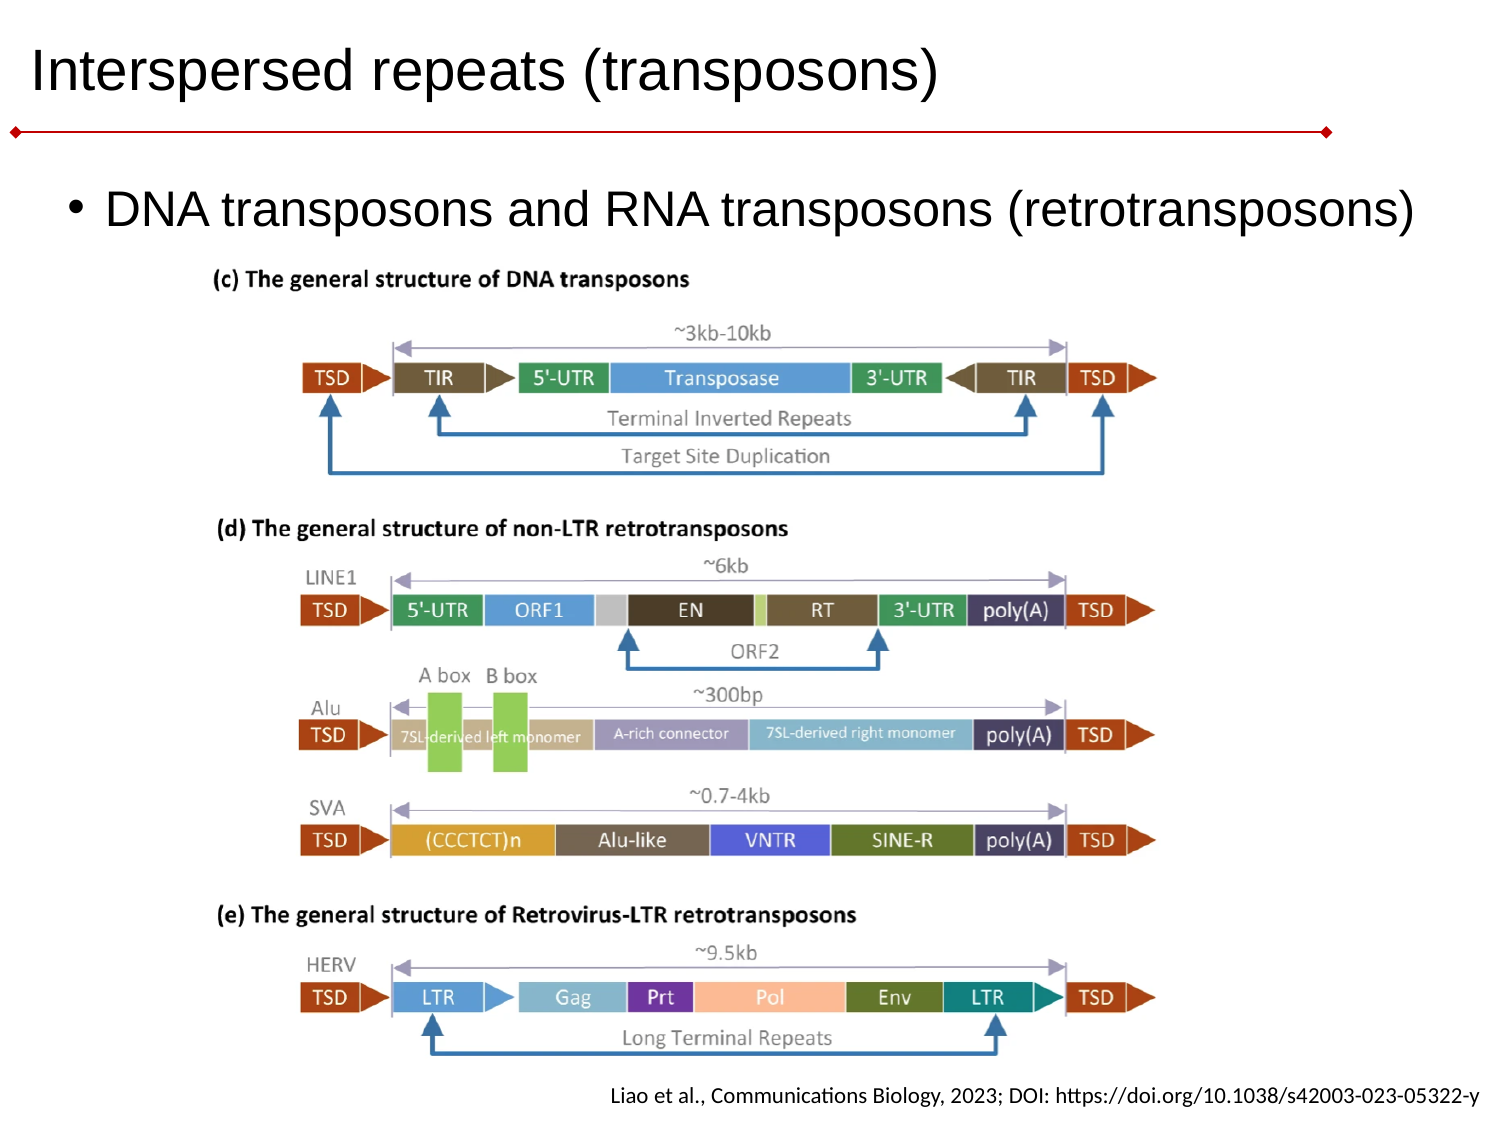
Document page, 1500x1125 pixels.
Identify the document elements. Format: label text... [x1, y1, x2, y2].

text_box Liao et al., Communications Biology, 2023; DOI: https://doi.org/10.1038/s42003-023-05322-y [595, 1073, 1497, 1116]
title Interspersed repeats (transposons) [15, 8, 1377, 135]
list DNA transposons and RNA transposons (retrotransposons) [52, 156, 1434, 1014]
picture [201, 261, 1161, 1080]
